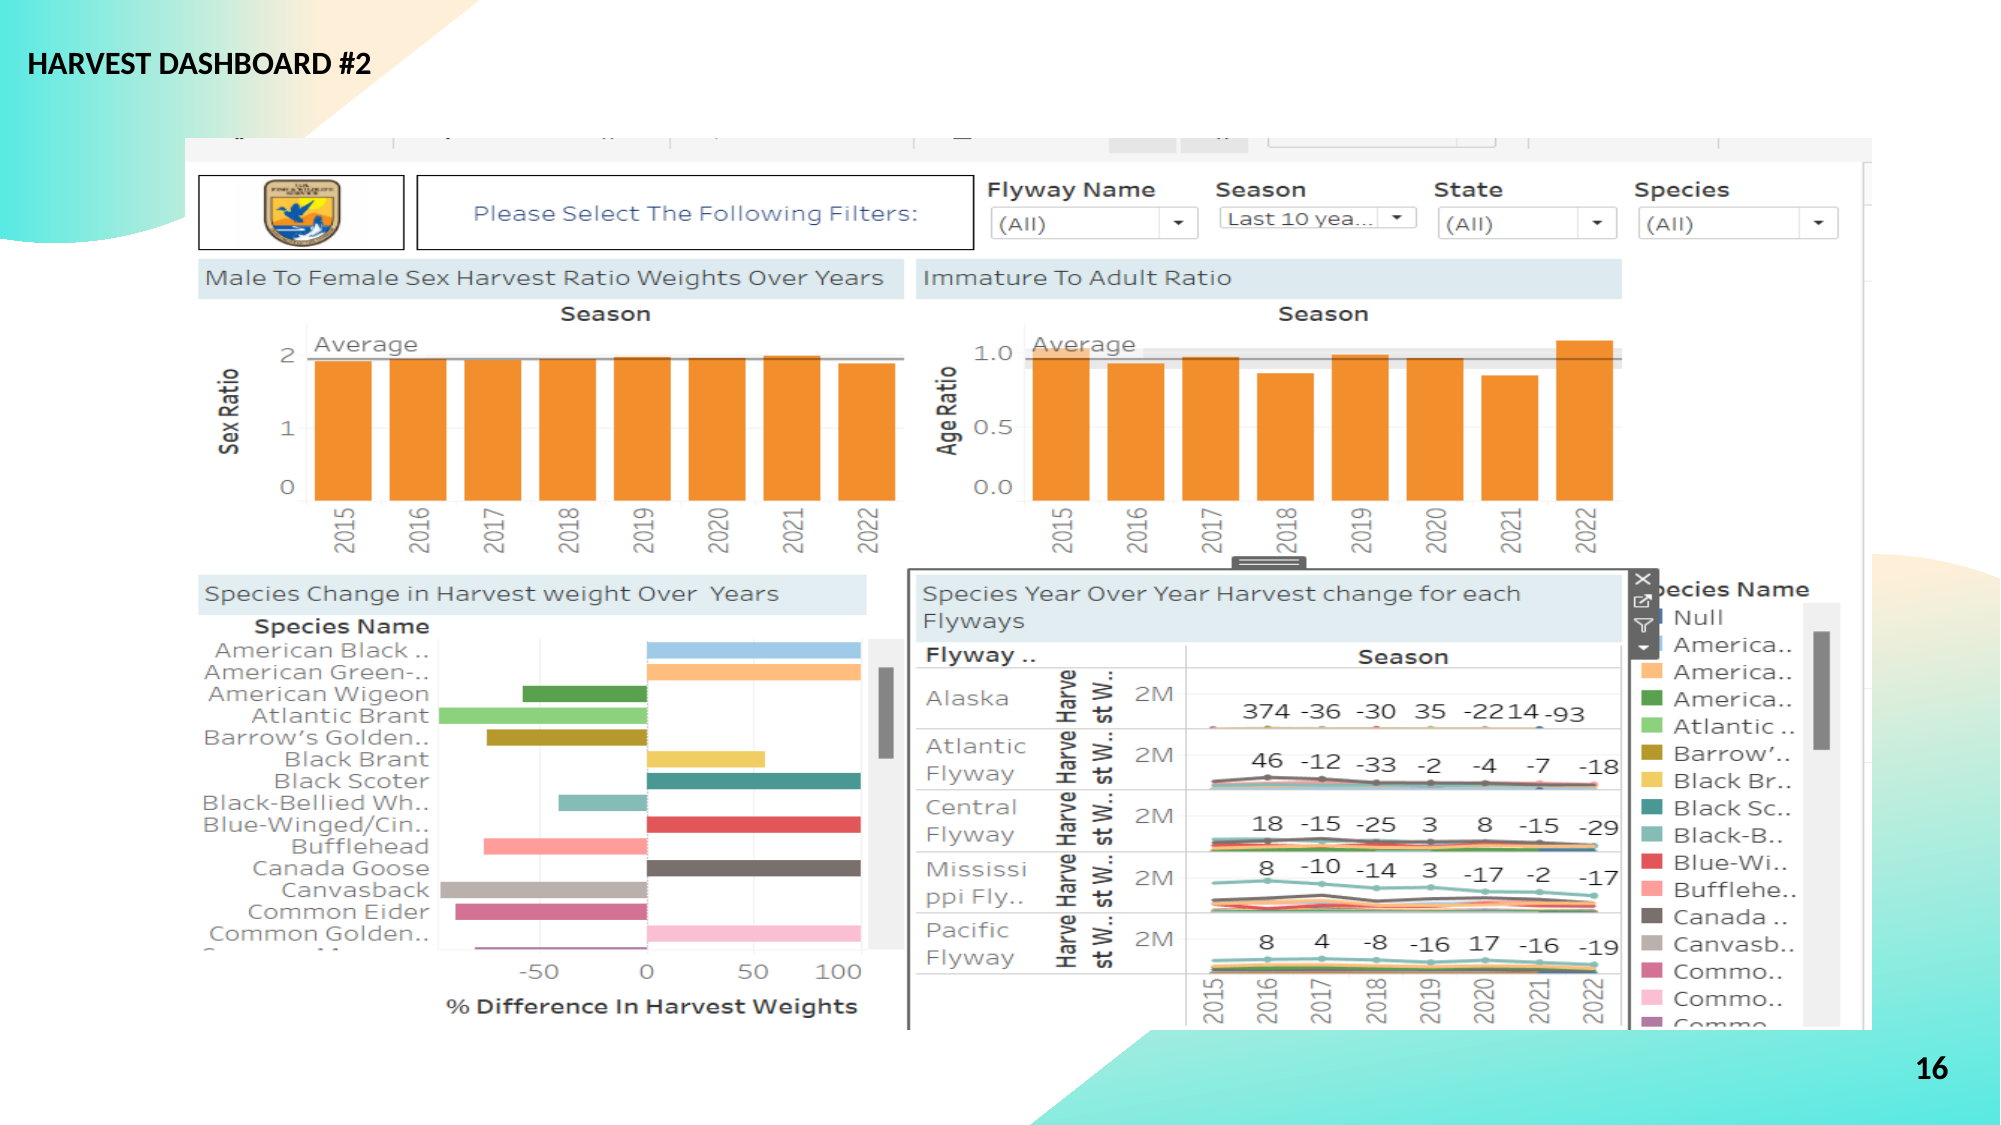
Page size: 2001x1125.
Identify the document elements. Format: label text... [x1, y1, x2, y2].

slide_number 16 [1862, 1036, 1964, 1097]
title HARVEST DASHBOARD #2 [12, 26, 410, 89]
picture [185, 138, 1872, 1030]
